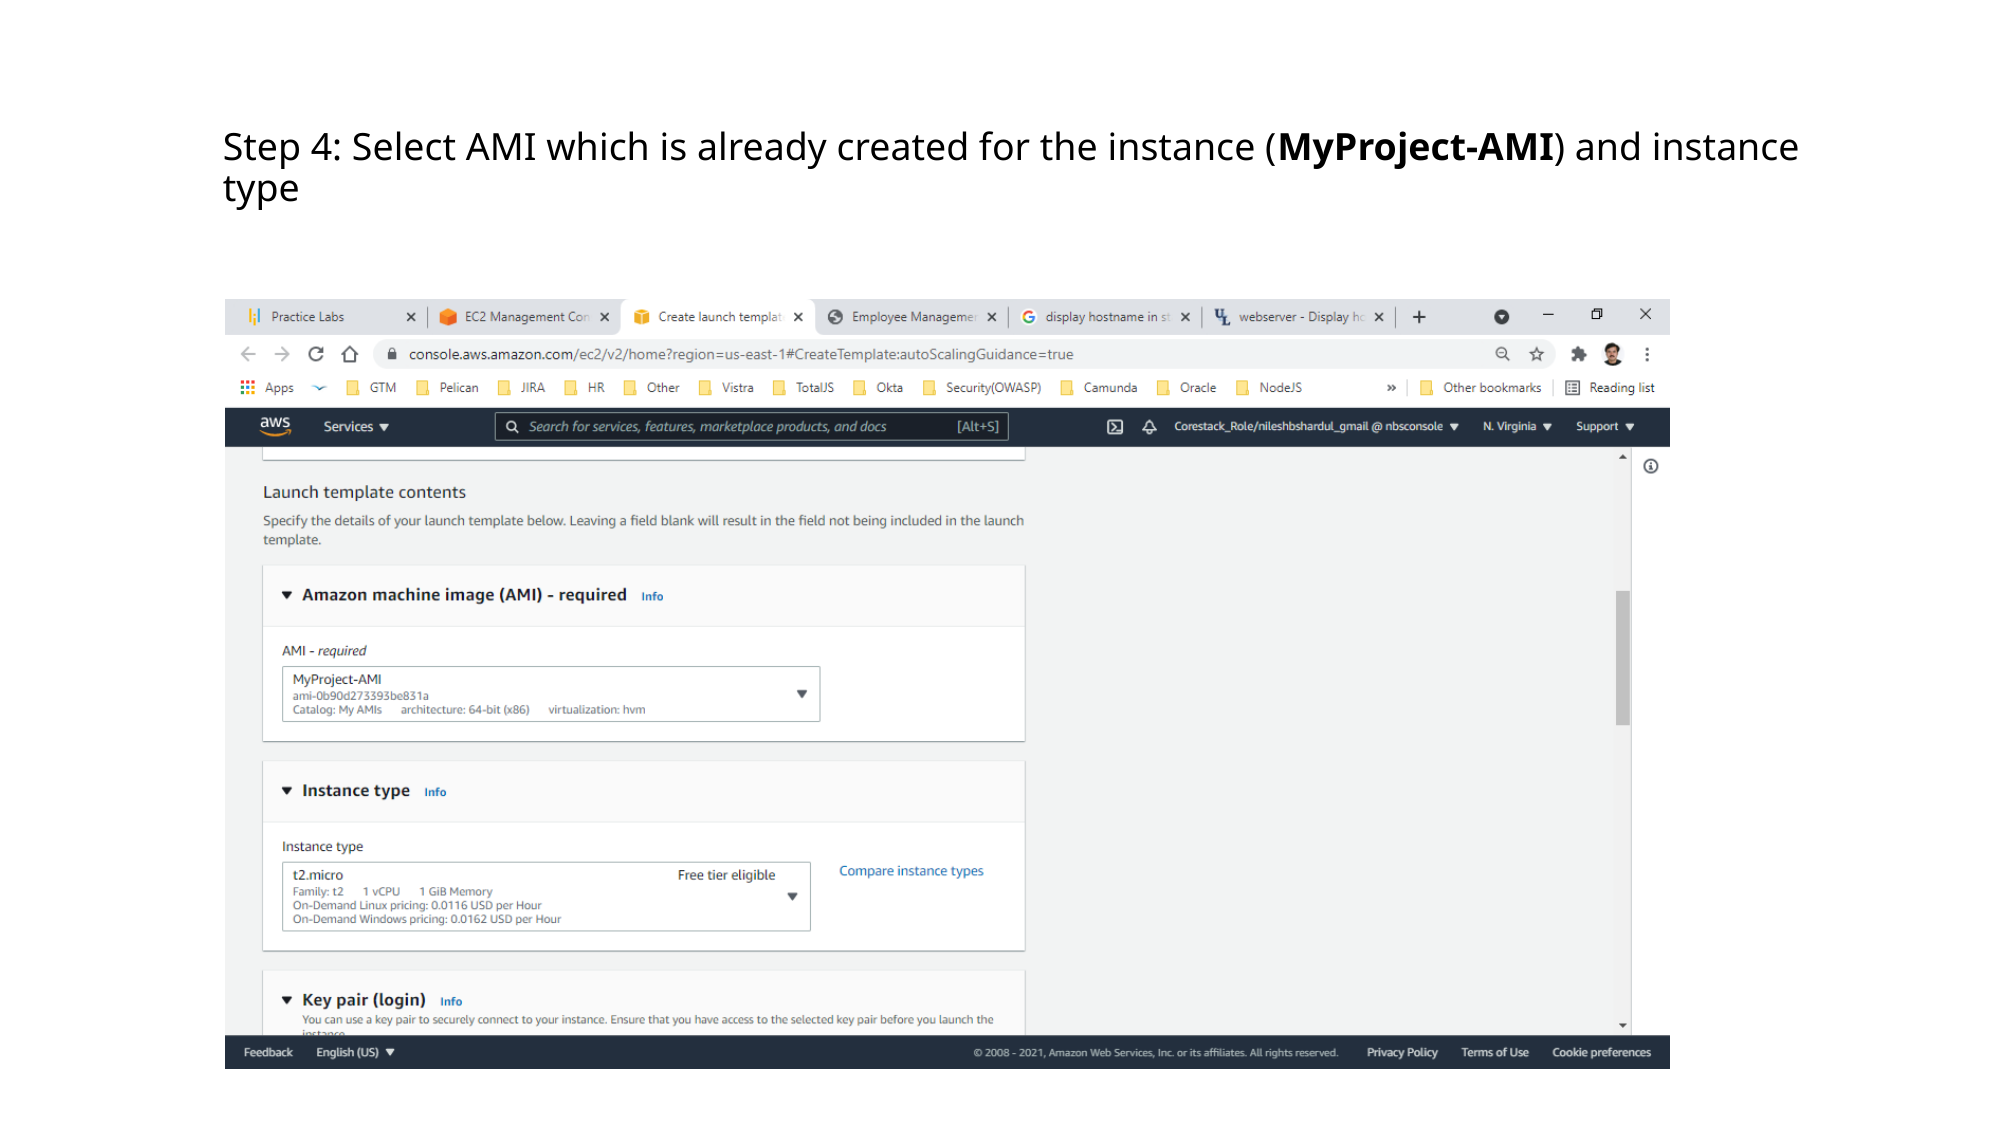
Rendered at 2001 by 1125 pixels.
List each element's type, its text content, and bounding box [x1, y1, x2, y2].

title Step 4: Select AMI which is already created for the instance (MyProject-AMI) and instance type [207, 59, 1863, 278]
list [225, 299, 1670, 1069]
